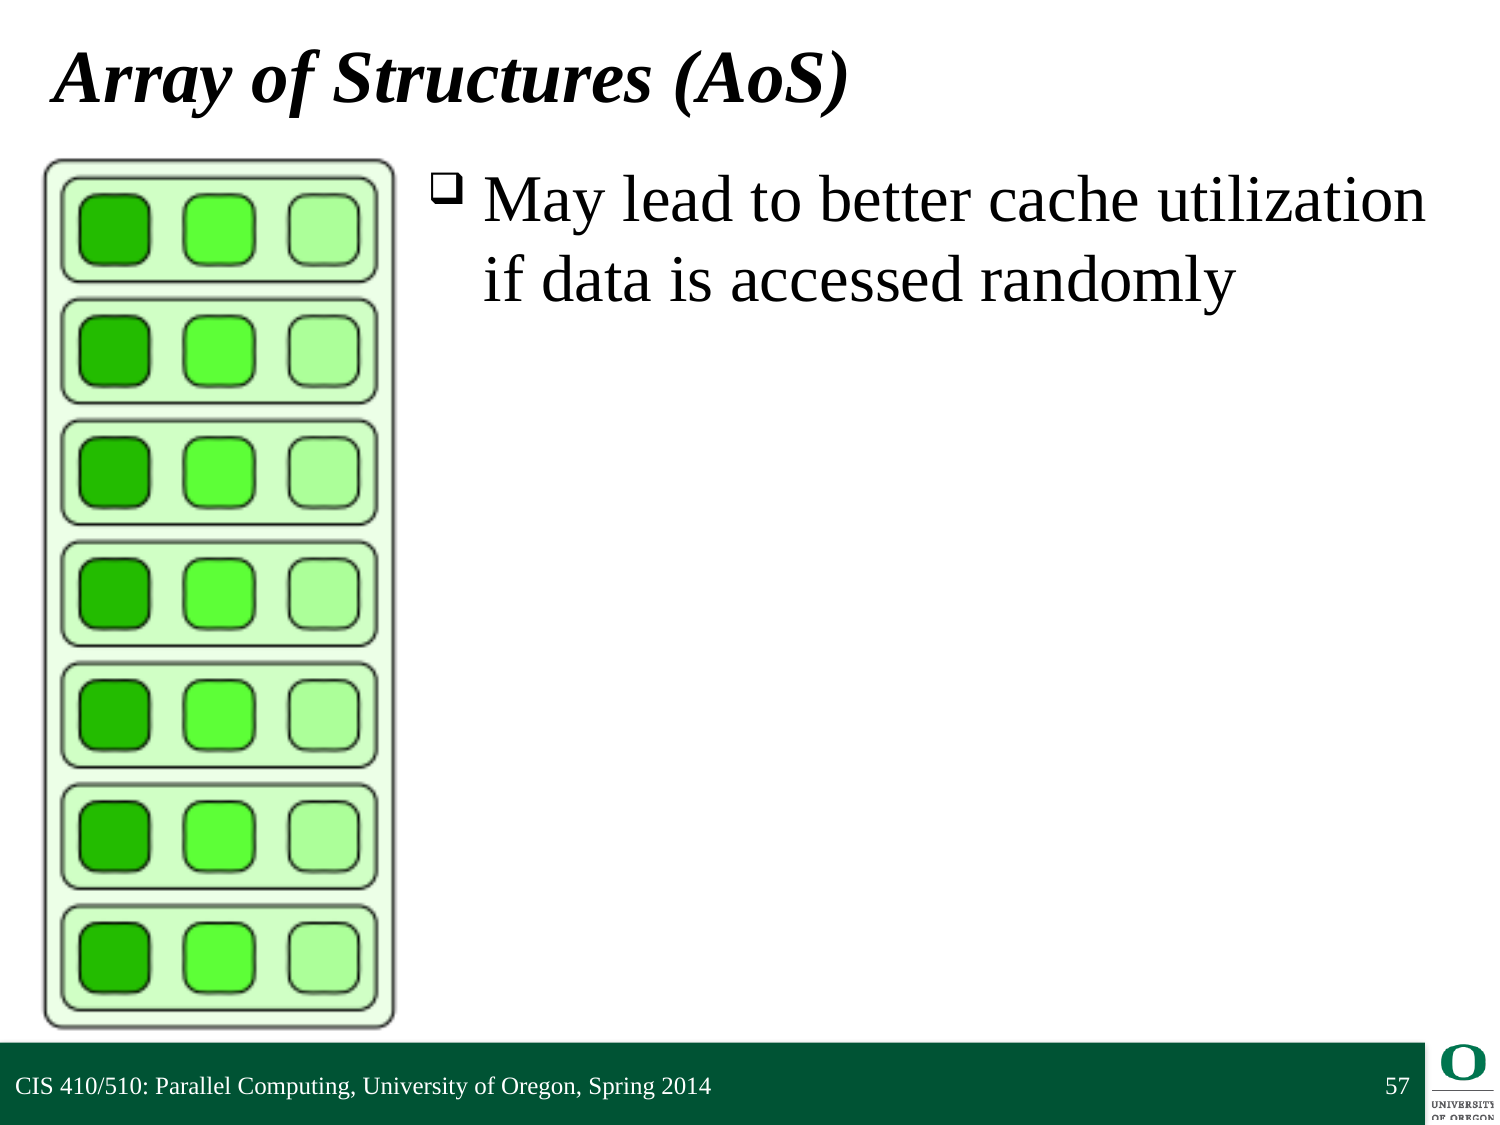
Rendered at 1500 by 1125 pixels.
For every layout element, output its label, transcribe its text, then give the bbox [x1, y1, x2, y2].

picture [37, 149, 401, 1040]
footer CIS 410/510: Parallel Computing, University of Oregon, Spring 2014 [0, 1044, 988, 1125]
title Array of Structures (AoS) [39, 0, 1500, 145]
slide_number 57 [1074, 1044, 1425, 1125]
list May lead to better cache utilization if data is accessed randomly [412, 147, 1500, 1046]
